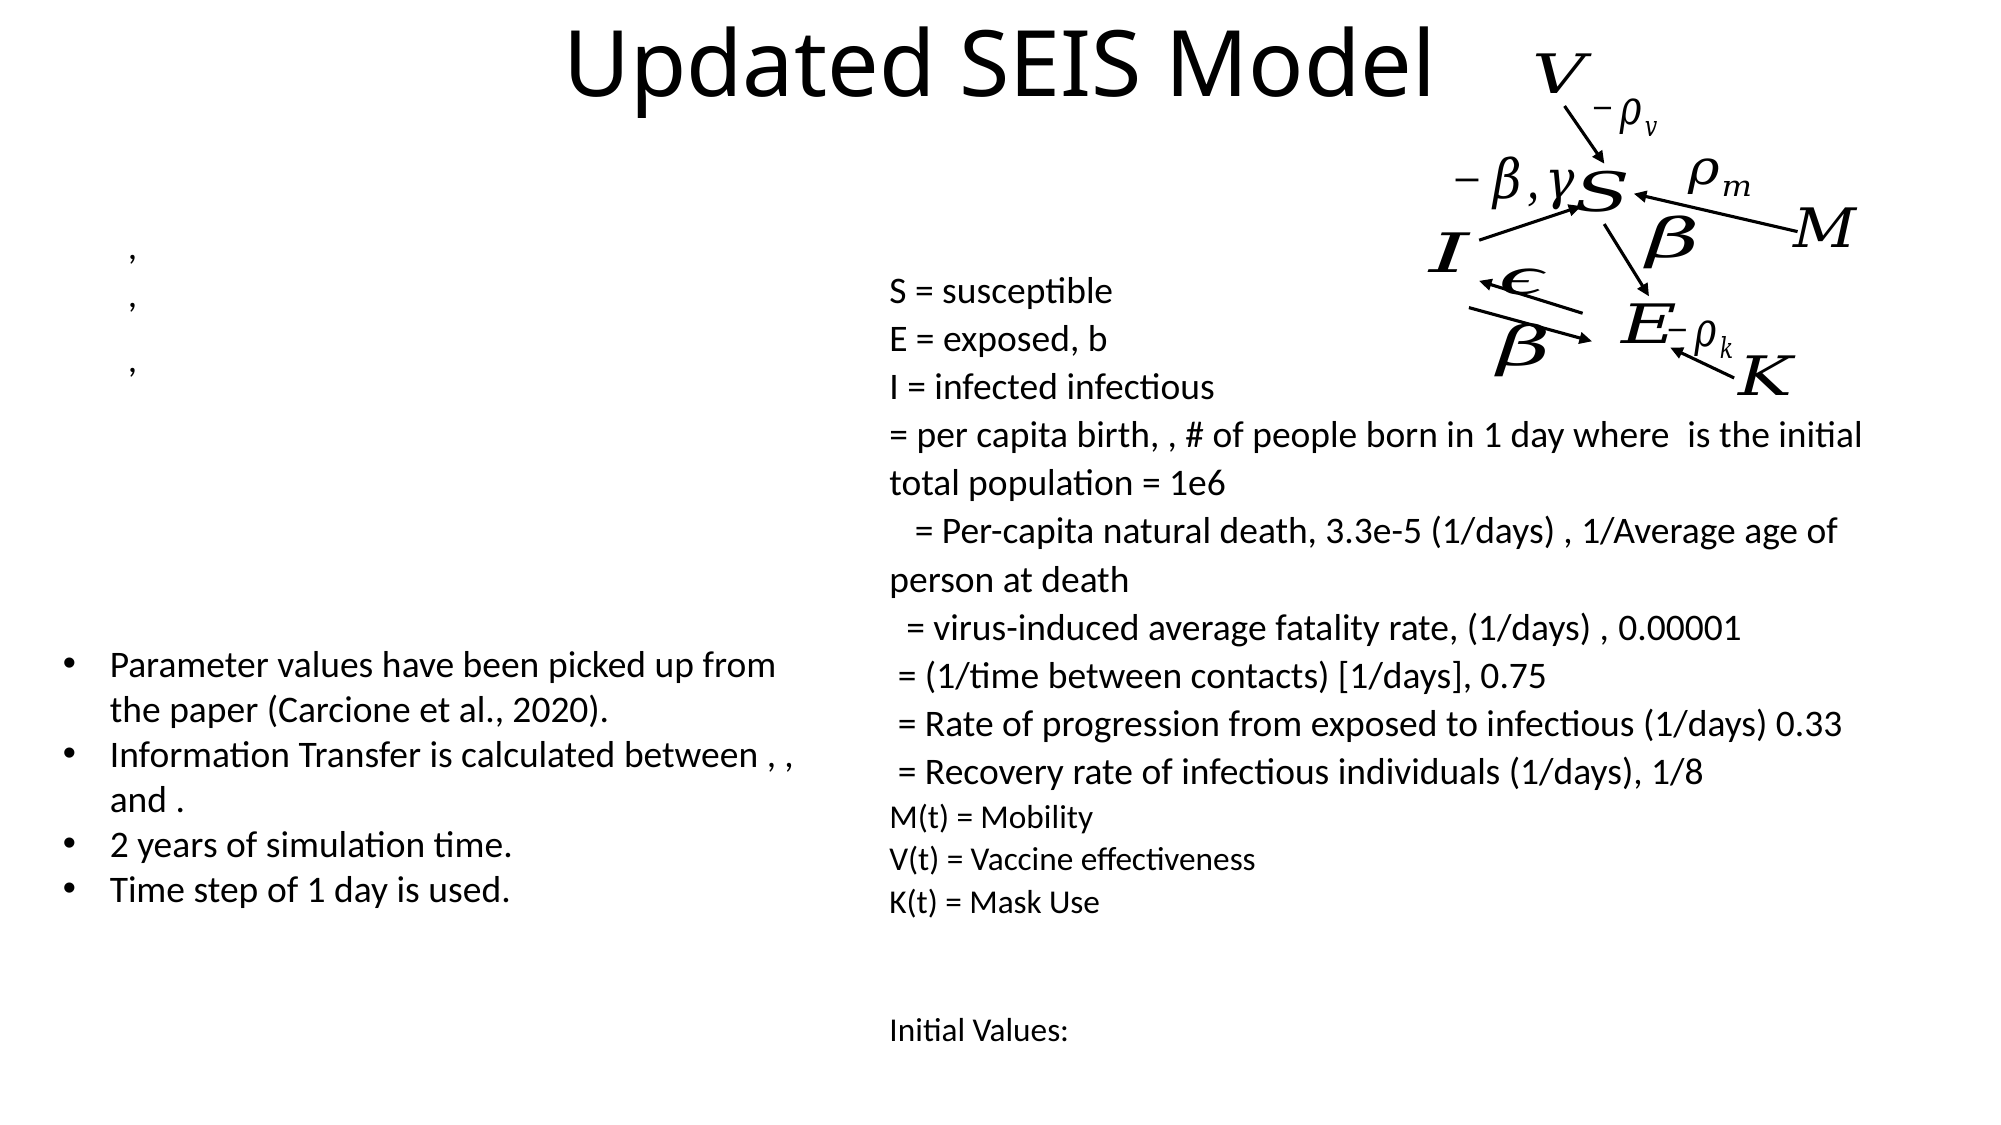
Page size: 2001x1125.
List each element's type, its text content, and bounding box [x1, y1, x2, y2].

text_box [1423, 45, 1863, 409]
title Updated SEIS Model [137, 1, 1863, 132]
